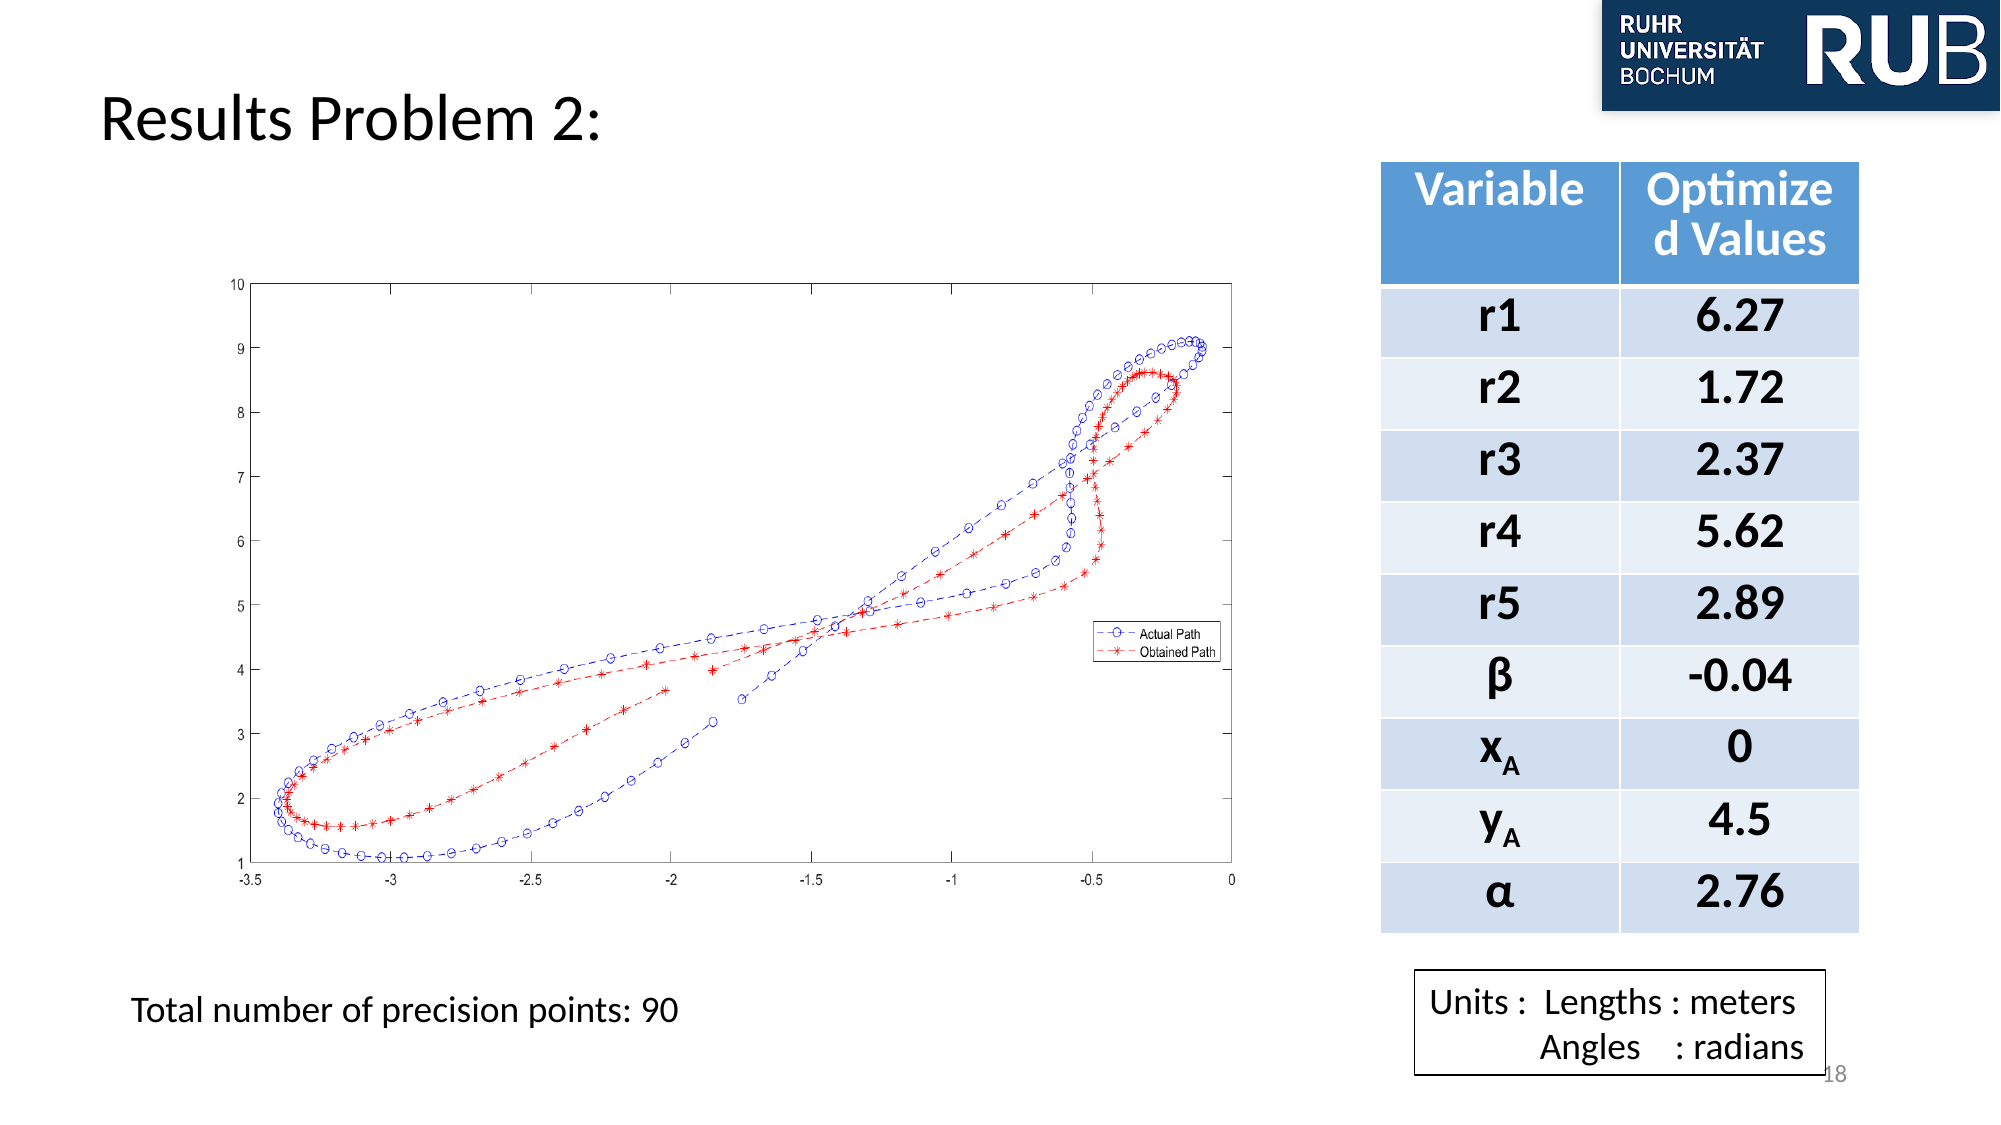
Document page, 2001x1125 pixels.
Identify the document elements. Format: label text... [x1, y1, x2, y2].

text_box Results Problem 2: [85, 66, 630, 162]
table_cell r3 [1381, 431, 1619, 501]
table_cell β [1381, 647, 1619, 717]
table_cell 1.72 [1621, 359, 1859, 429]
table_cell α [1381, 863, 1619, 933]
table_cell 2.89 [1621, 575, 1859, 645]
table_header Variable [1381, 162, 1619, 284]
table_cell 2.76 [1621, 863, 1859, 933]
table_cell 6.27 [1621, 289, 1859, 357]
table_cell xA [1381, 719, 1619, 789]
table_header Optimized Values [1621, 162, 1859, 284]
slide_number 18 [1412, 1042, 1863, 1103]
table_cell 0 [1621, 719, 1859, 789]
table_cell r2 [1381, 359, 1619, 429]
table_cell r1 [1381, 289, 1619, 357]
text_box Units : Lengths : meters Angles : radians [1414, 970, 1826, 1042]
table_cell 2.37 [1621, 431, 1859, 501]
text_box Total number of precision points: 90 [116, 977, 695, 1037]
picture [85, 230, 1352, 940]
table_cell r4 [1381, 503, 1619, 573]
table_cell r5 [1381, 575, 1619, 645]
picture [1602, 0, 2000, 111]
table_cell yA [1381, 791, 1619, 862]
table_cell 5.62 [1621, 503, 1859, 573]
table_cell -0.04 [1621, 647, 1859, 717]
table_cell 4.5 [1621, 791, 1859, 862]
